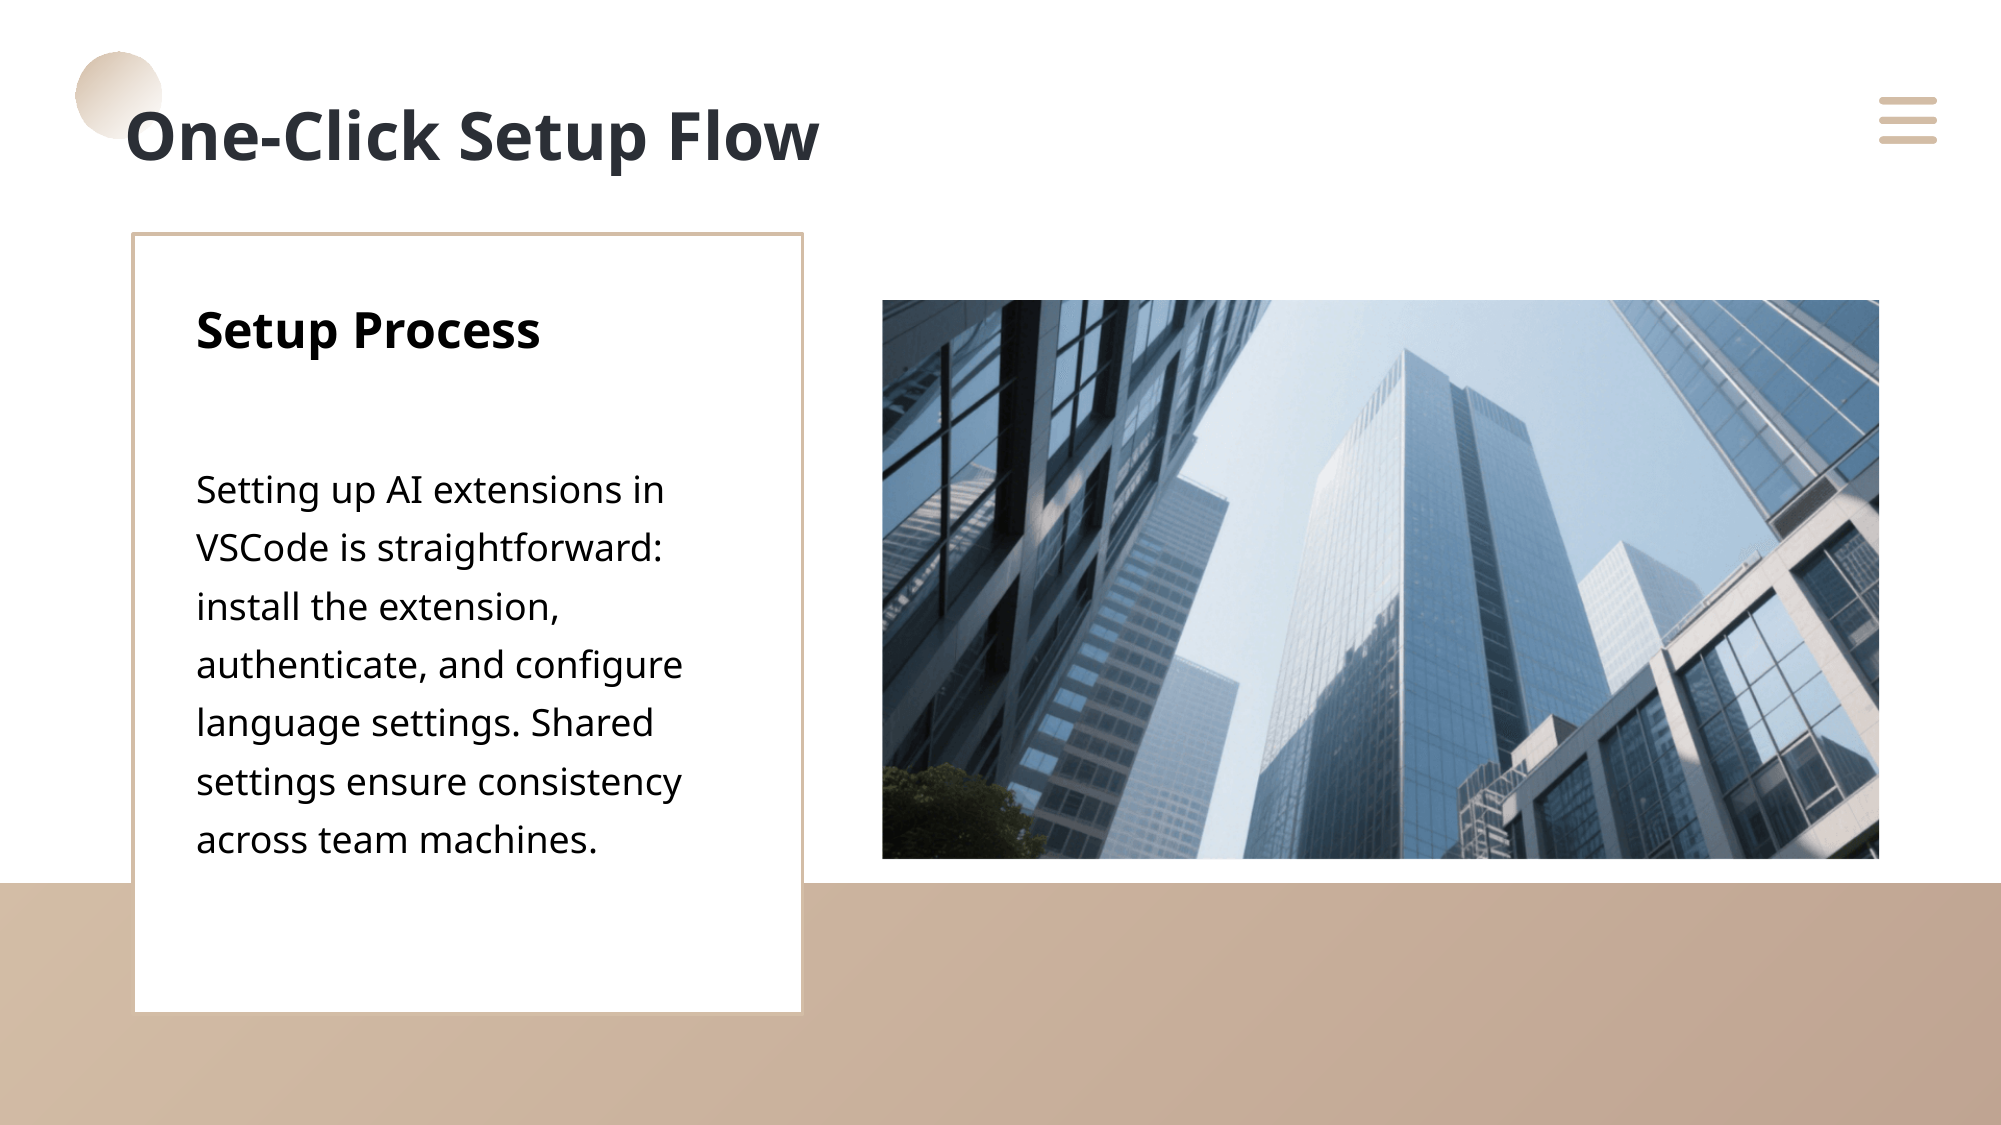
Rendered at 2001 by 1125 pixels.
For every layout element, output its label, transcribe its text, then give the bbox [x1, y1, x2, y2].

text_box [1879, 136, 1937, 144]
text_box One-Click Setup Flow [109, 85, 1139, 181]
text_box [133, 233, 803, 1014]
text_box [1879, 97, 1937, 105]
text_box Setting up AI extensions in VSCode is straightforward: install the extension, authenticate, and configure language settings. Shared settings ensure consistency across team machines. [180, 444, 756, 958]
text_box [0, 883, 2000, 1125]
picture [882, 300, 1880, 860]
text_box Setup Process [180, 290, 756, 394]
text_box [57, 33, 170, 147]
text_box [1879, 116, 1937, 124]
